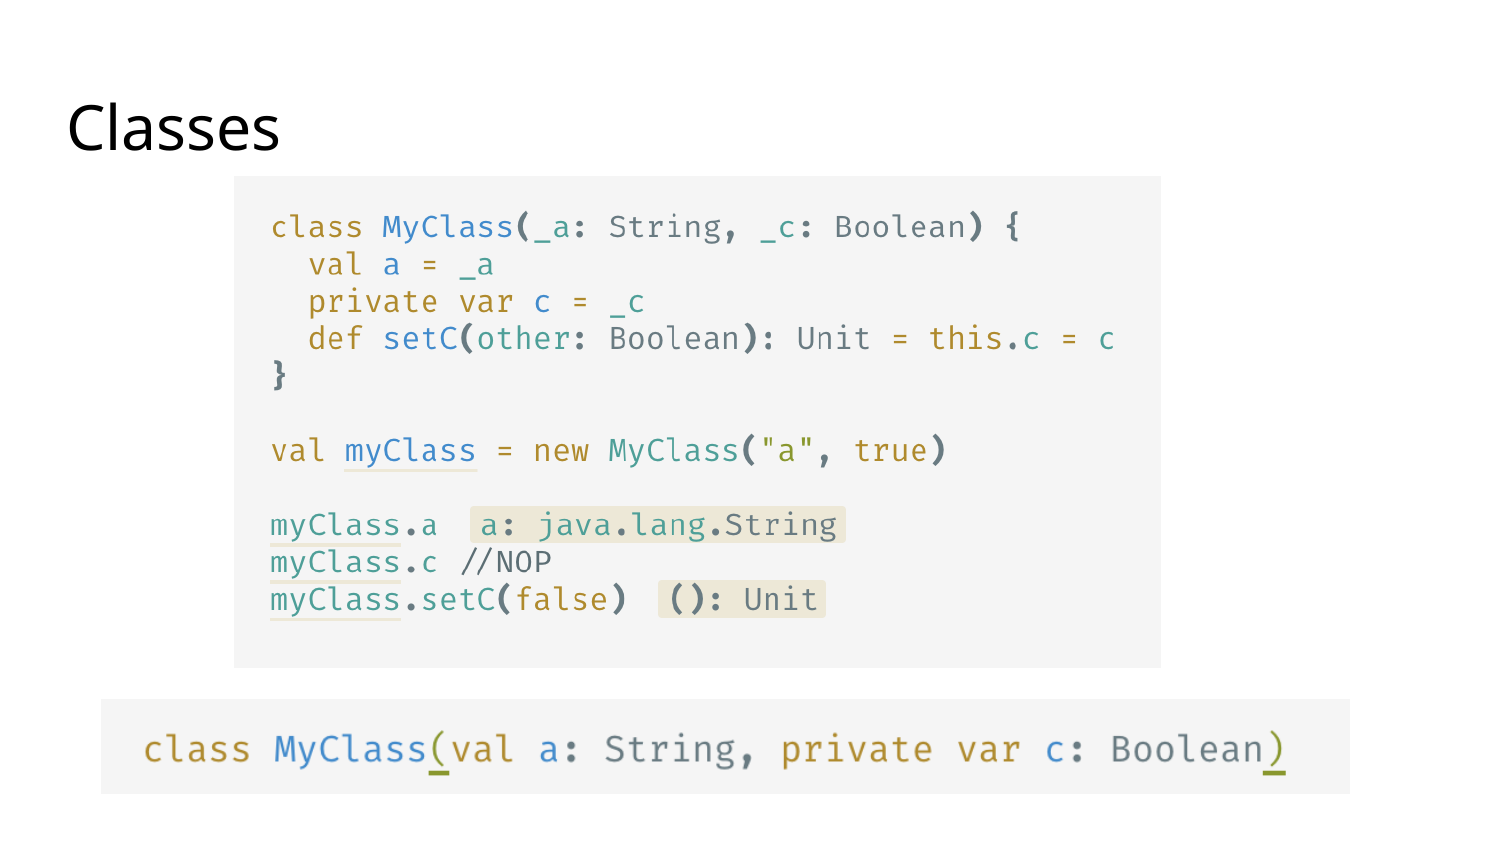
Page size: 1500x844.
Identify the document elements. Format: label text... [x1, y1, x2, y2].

title Classes [51, 72, 1449, 167]
picture [100, 699, 1351, 795]
picture [234, 176, 1161, 668]
